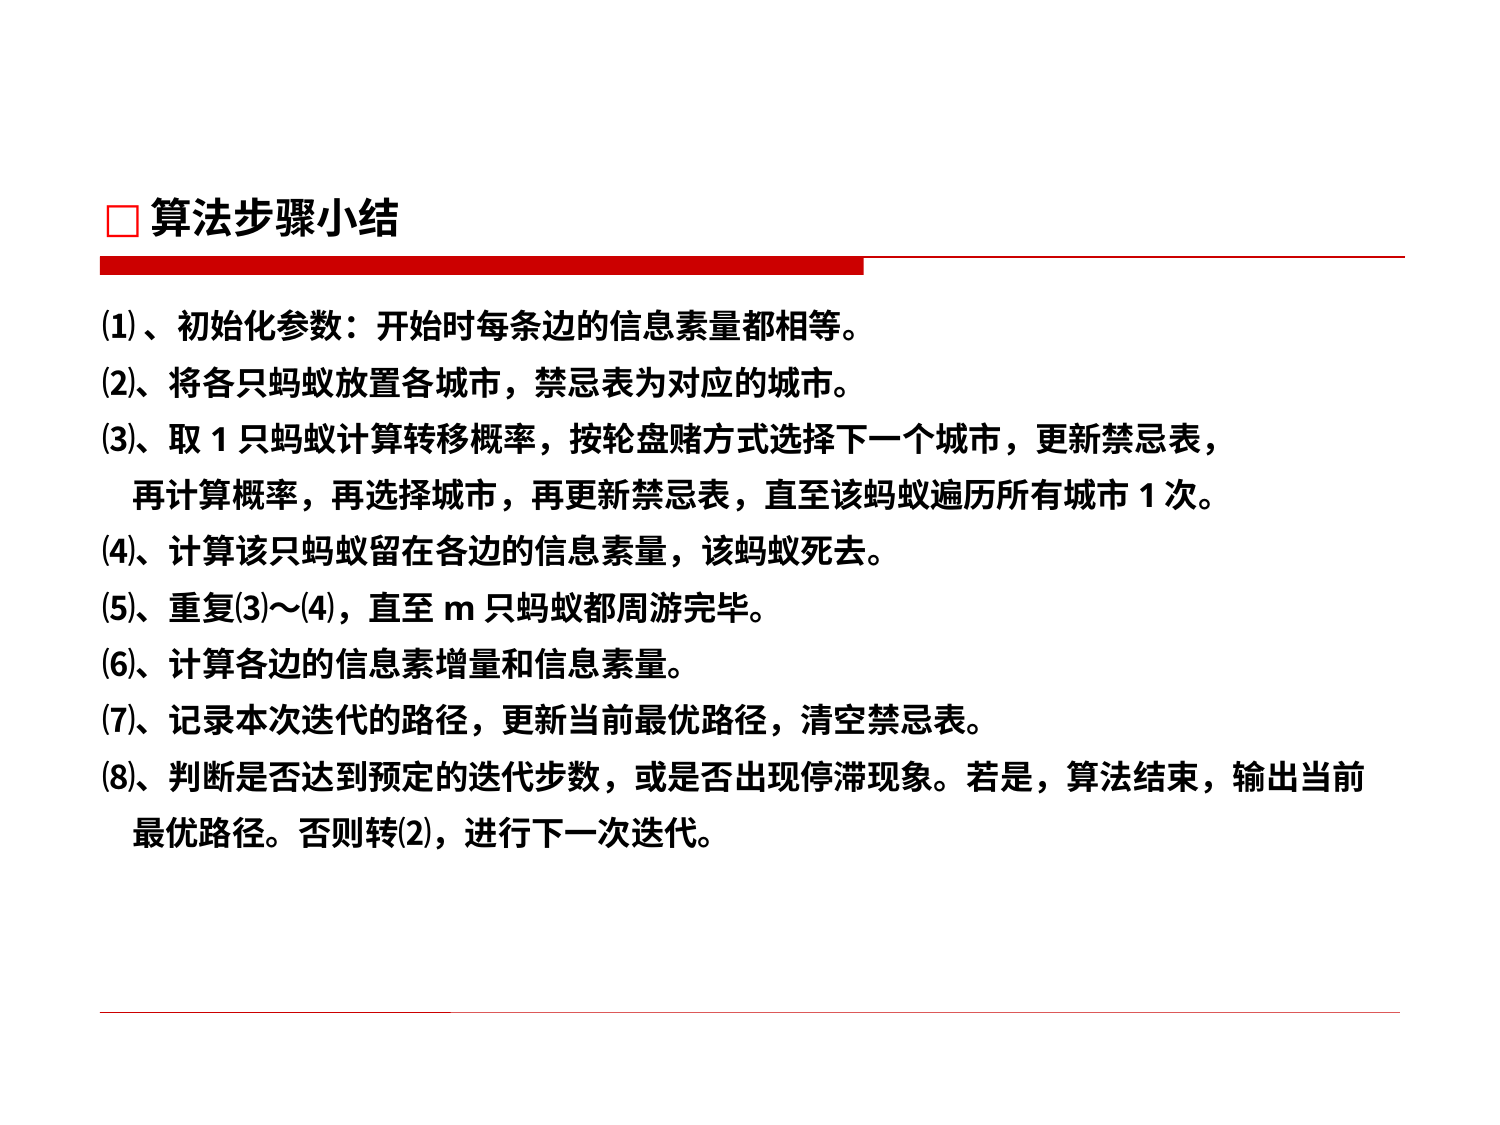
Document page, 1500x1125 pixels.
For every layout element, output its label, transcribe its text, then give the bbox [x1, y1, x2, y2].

text_box 算法步骤小结 [103, 191, 420, 242]
